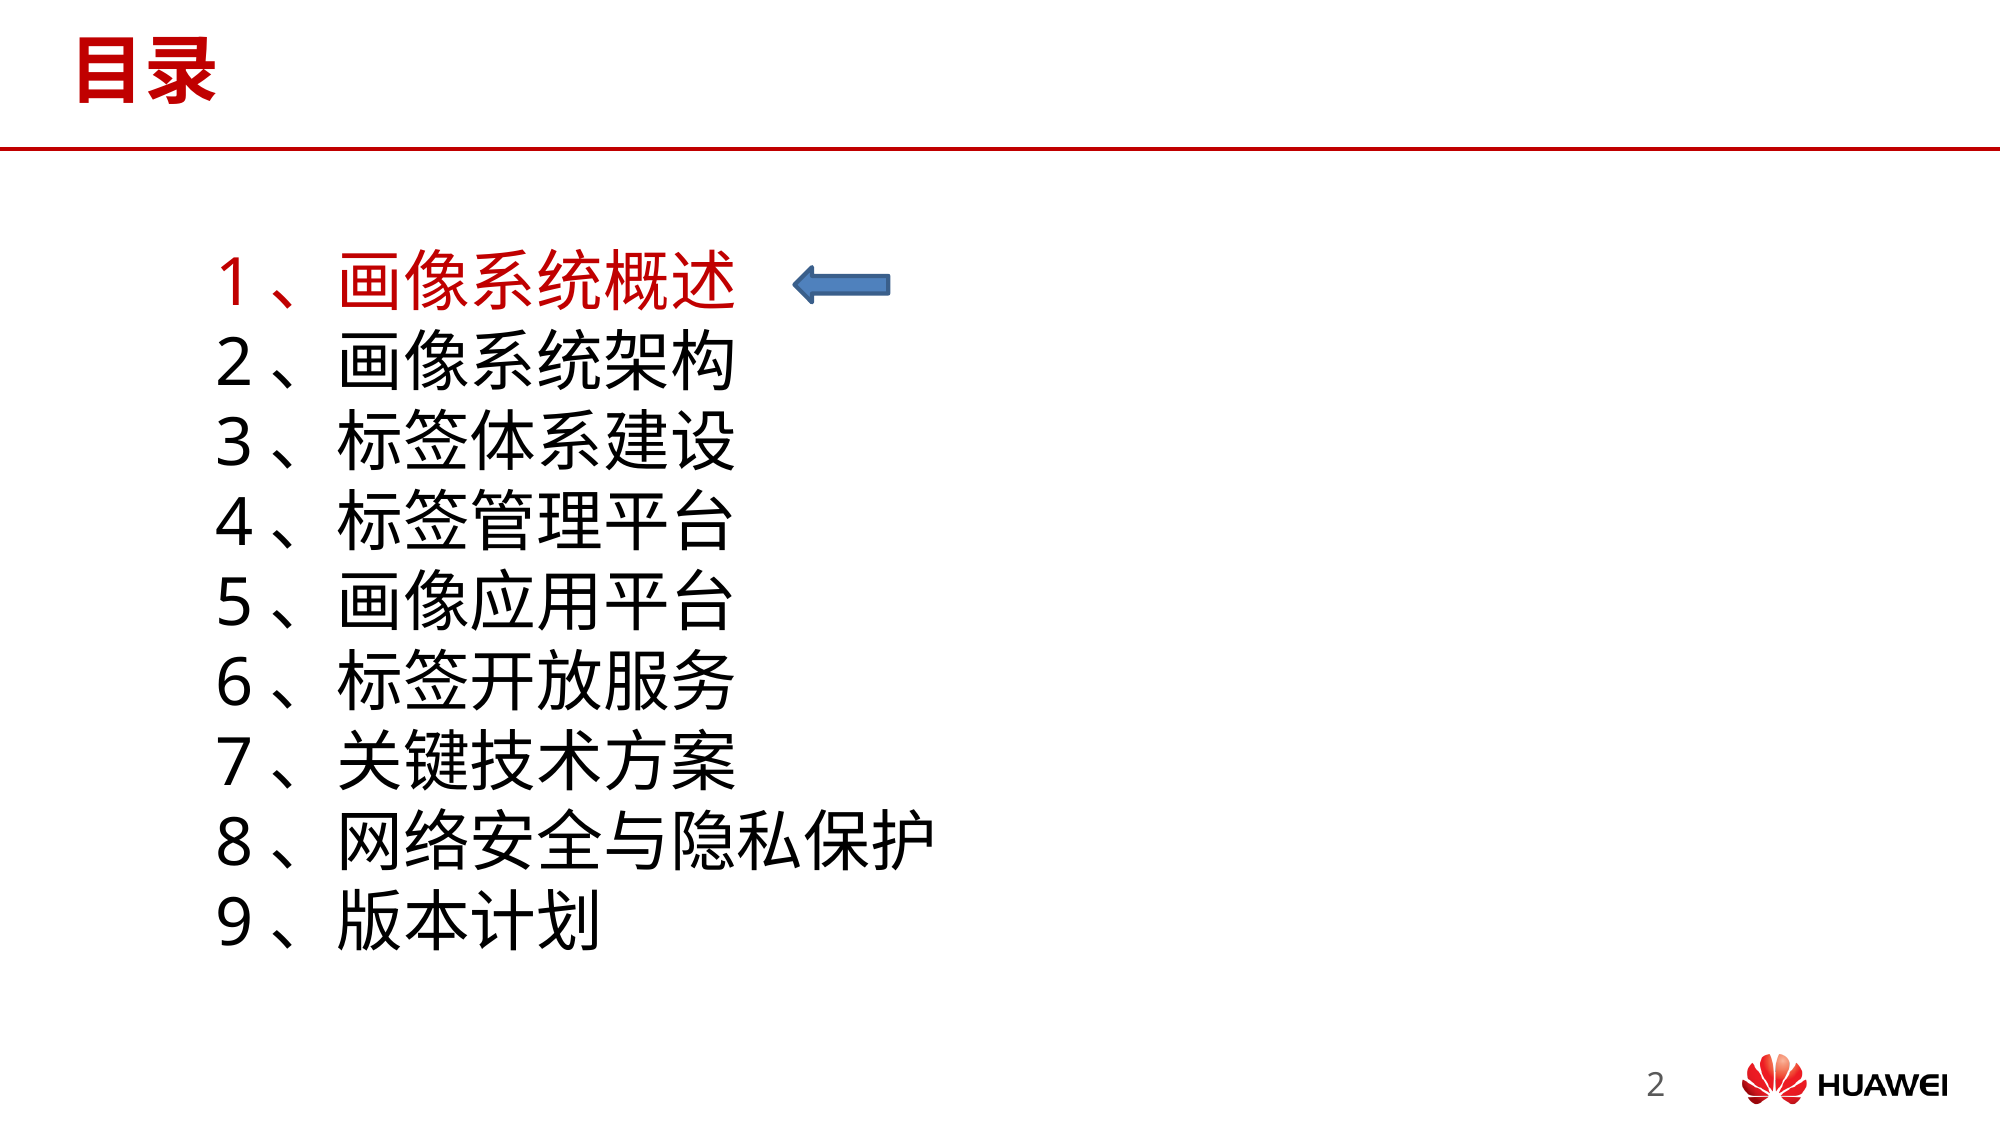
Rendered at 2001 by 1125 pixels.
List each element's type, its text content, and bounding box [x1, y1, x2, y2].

text_box [792, 265, 891, 305]
picture [1741, 1054, 1947, 1105]
title 目录 [55, 15, 1933, 125]
text_box 1、画像系统概述 2、画像系统架构 3、标签体系建设 4、标签管理平台 5、画像应用平台 6、标签开放服务 7、关键技术方案 8、网络安全与隐私保护 9、版本计划 [200, 231, 1275, 1067]
